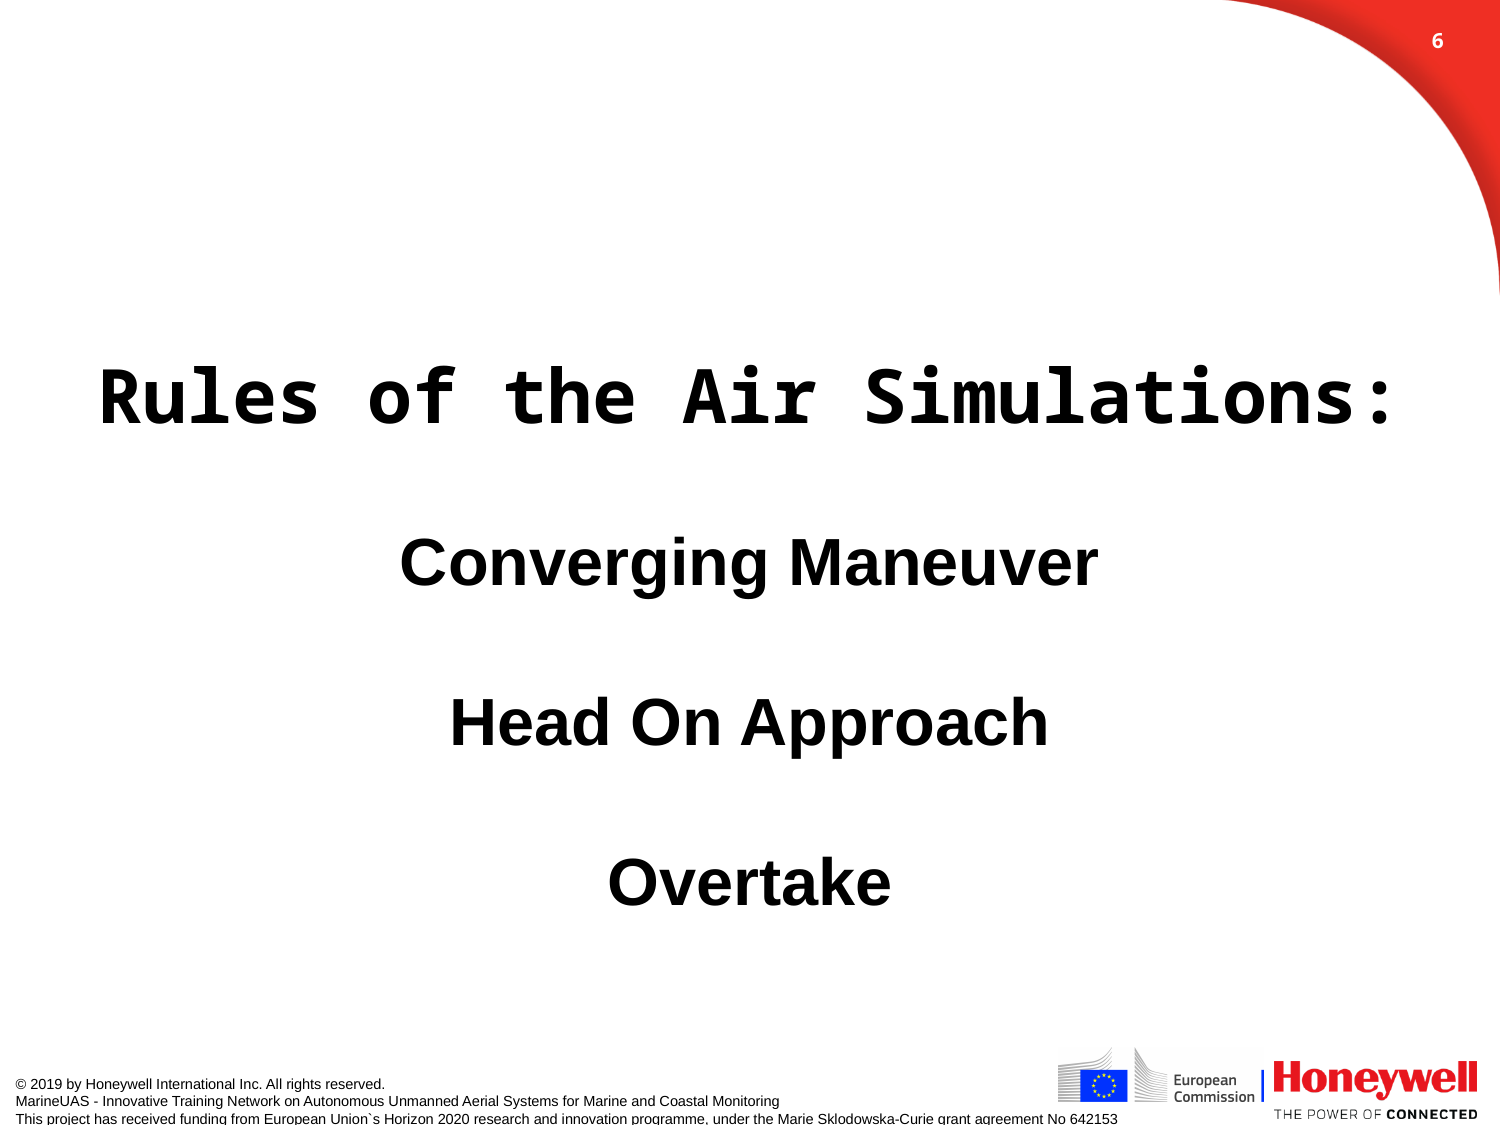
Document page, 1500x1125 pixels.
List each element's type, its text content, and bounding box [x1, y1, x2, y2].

slide_number 5 [1416, 0, 1500, 83]
title Rules of the Air Simulations: Converging Maneuver Head On Approach Overtake [0, 341, 1500, 423]
picture [1274, 1061, 1477, 1119]
picture [1203, 0, 1500, 297]
picture [1058, 1047, 1264, 1102]
